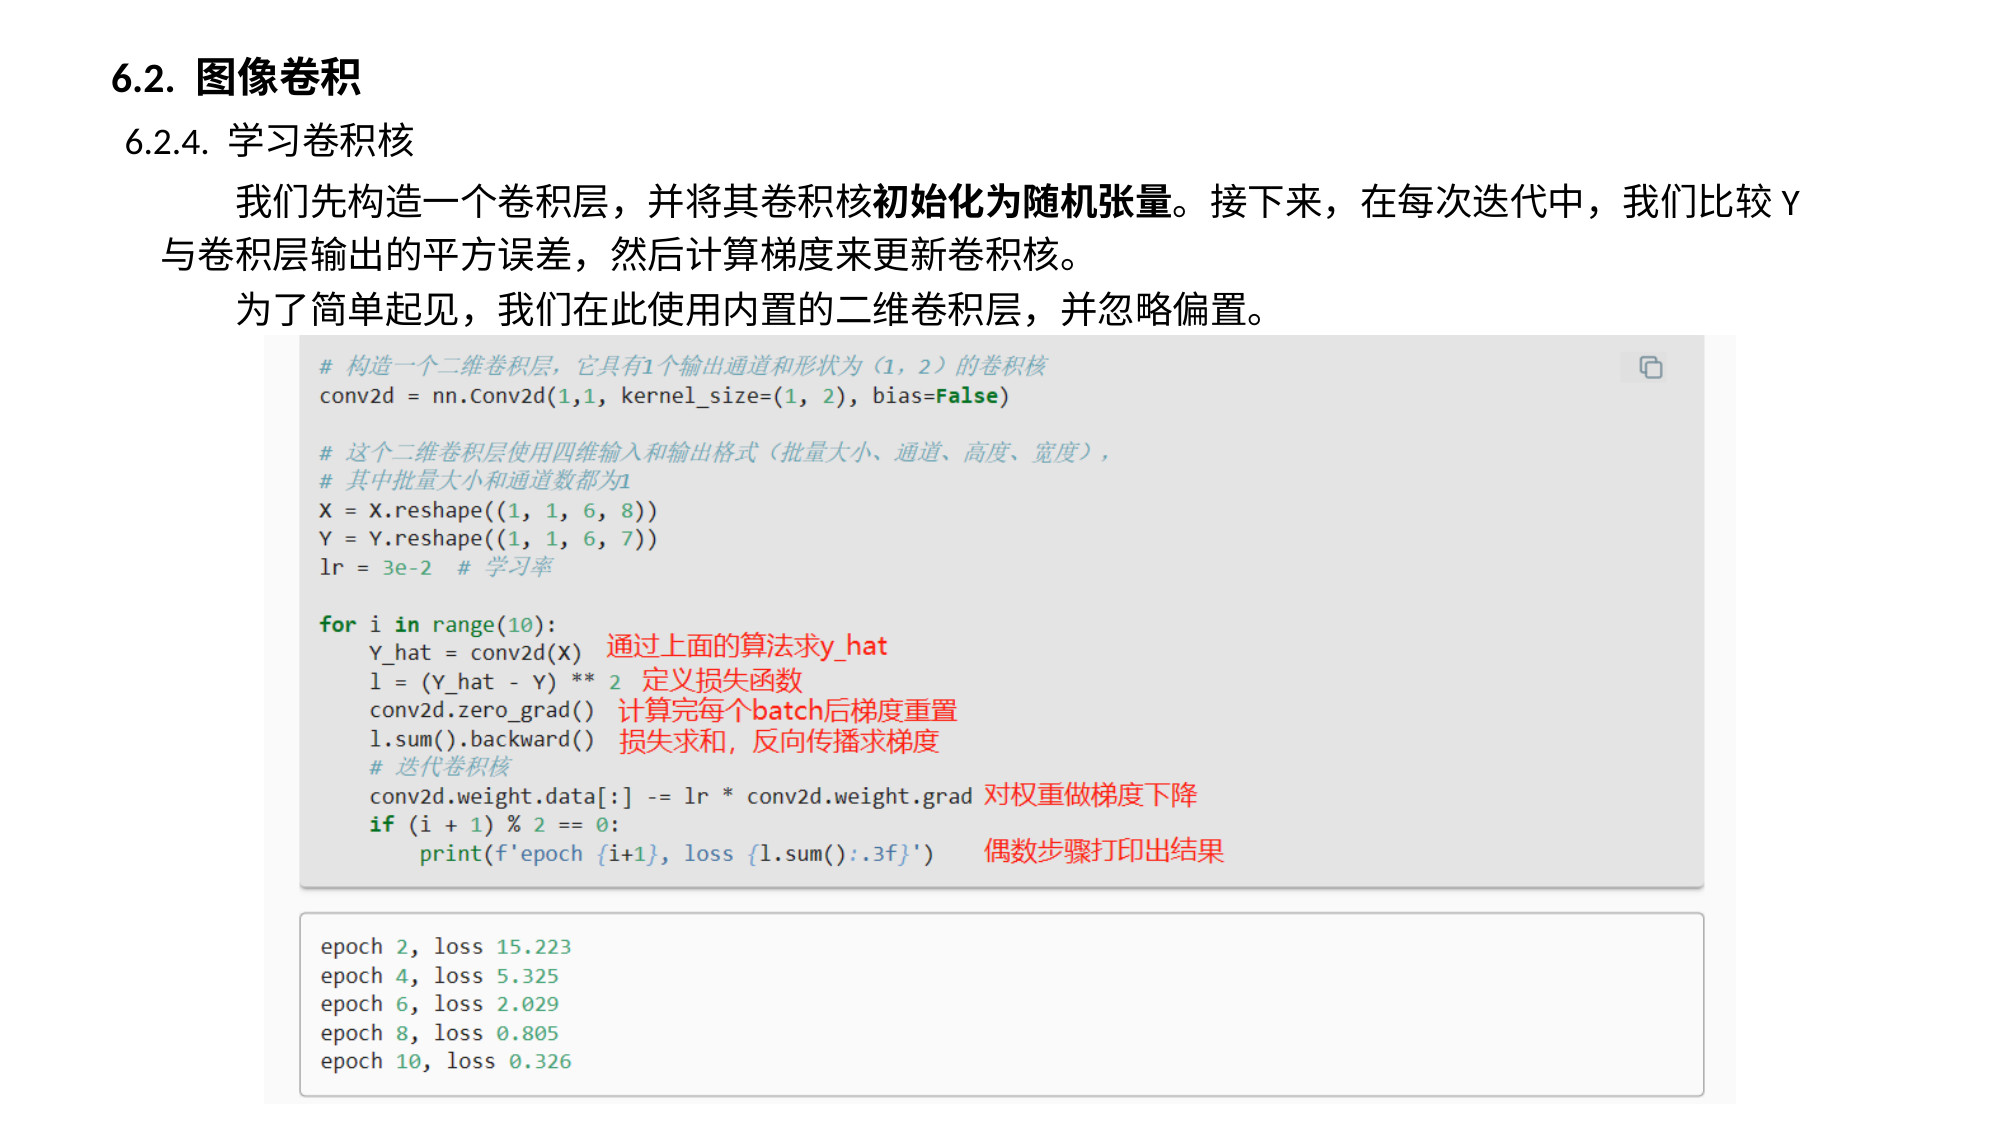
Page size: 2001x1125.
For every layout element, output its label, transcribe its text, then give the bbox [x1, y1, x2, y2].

text_box 6.2. 图像卷积 [96, 43, 978, 109]
picture [264, 335, 1736, 1104]
text_box 6.2.4. 学习卷积核 [109, 109, 1110, 170]
text_box 我们先构造一个卷积层，并将其卷积核初始化为随机张量。接下来，在每次迭代中，我们比较Y与卷积层输出的平方误差，然后计算梯度来更新卷积核。 为了简单起见，我们在此使用内置的二维卷积层，并忽略偏置。 [145, 161, 1855, 331]
